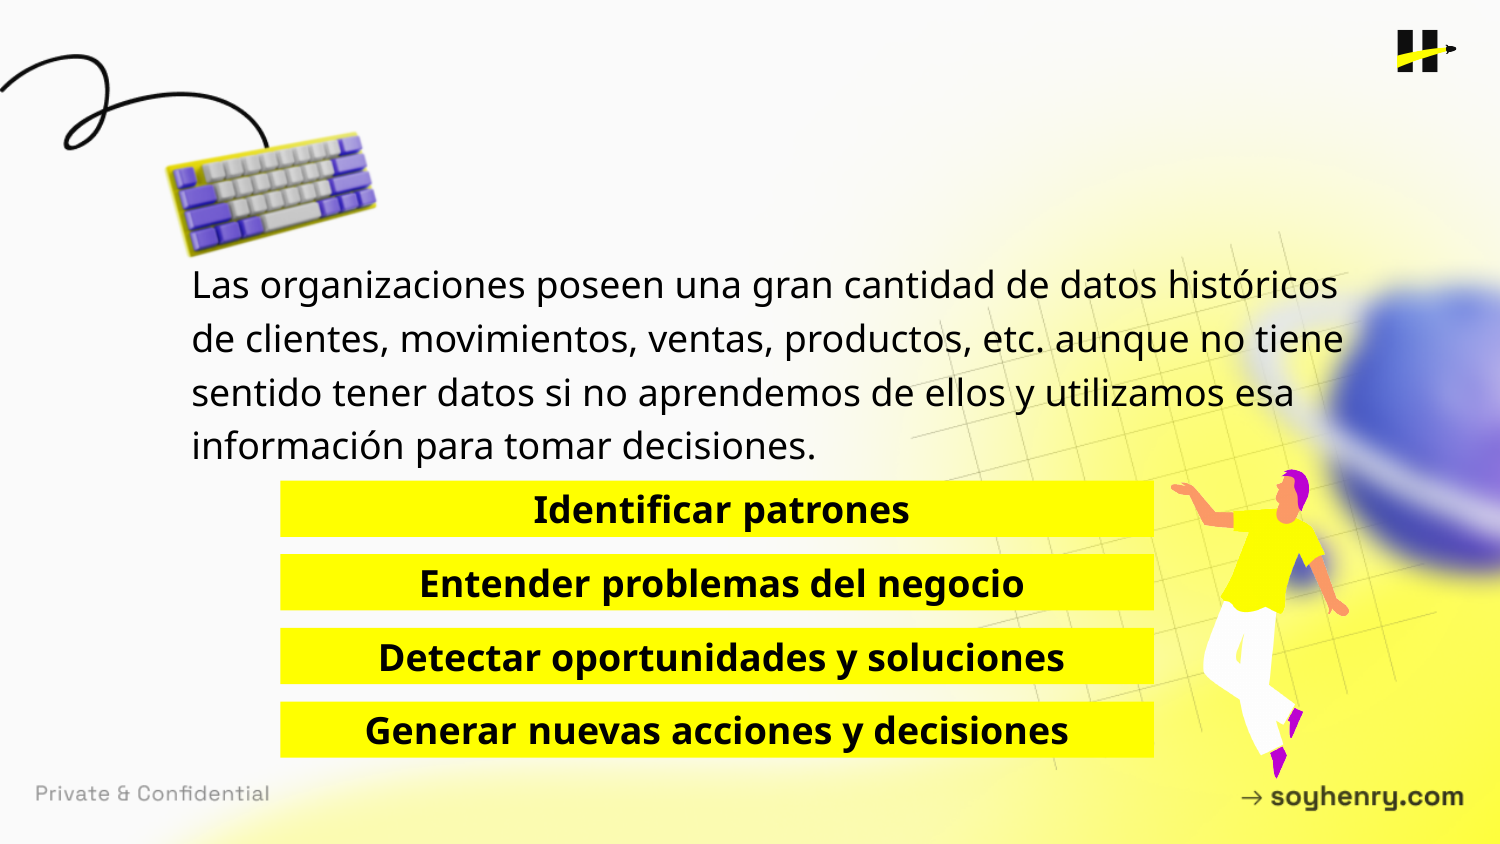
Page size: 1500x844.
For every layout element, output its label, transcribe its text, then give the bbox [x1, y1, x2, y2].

picture [0, 0, 1500, 844]
text_box Entender problemas del negocio [280, 554, 1118, 611]
text_box Las organizaciones poseen una gran cantidad de datos históricos de clientes, movimientos, ventas, productos, etc. aunque no tiene sentido tener datos si no aprendemos de ellos y utilizamos esa información para tomar decisiones. [176, 236, 1387, 575]
text_box Identificar patrones [280, 480, 1118, 537]
text_box Detectar oportunidades y soluciones [280, 627, 1118, 685]
text_box Generar nuevas acciones y decisiones [280, 701, 1118, 758]
